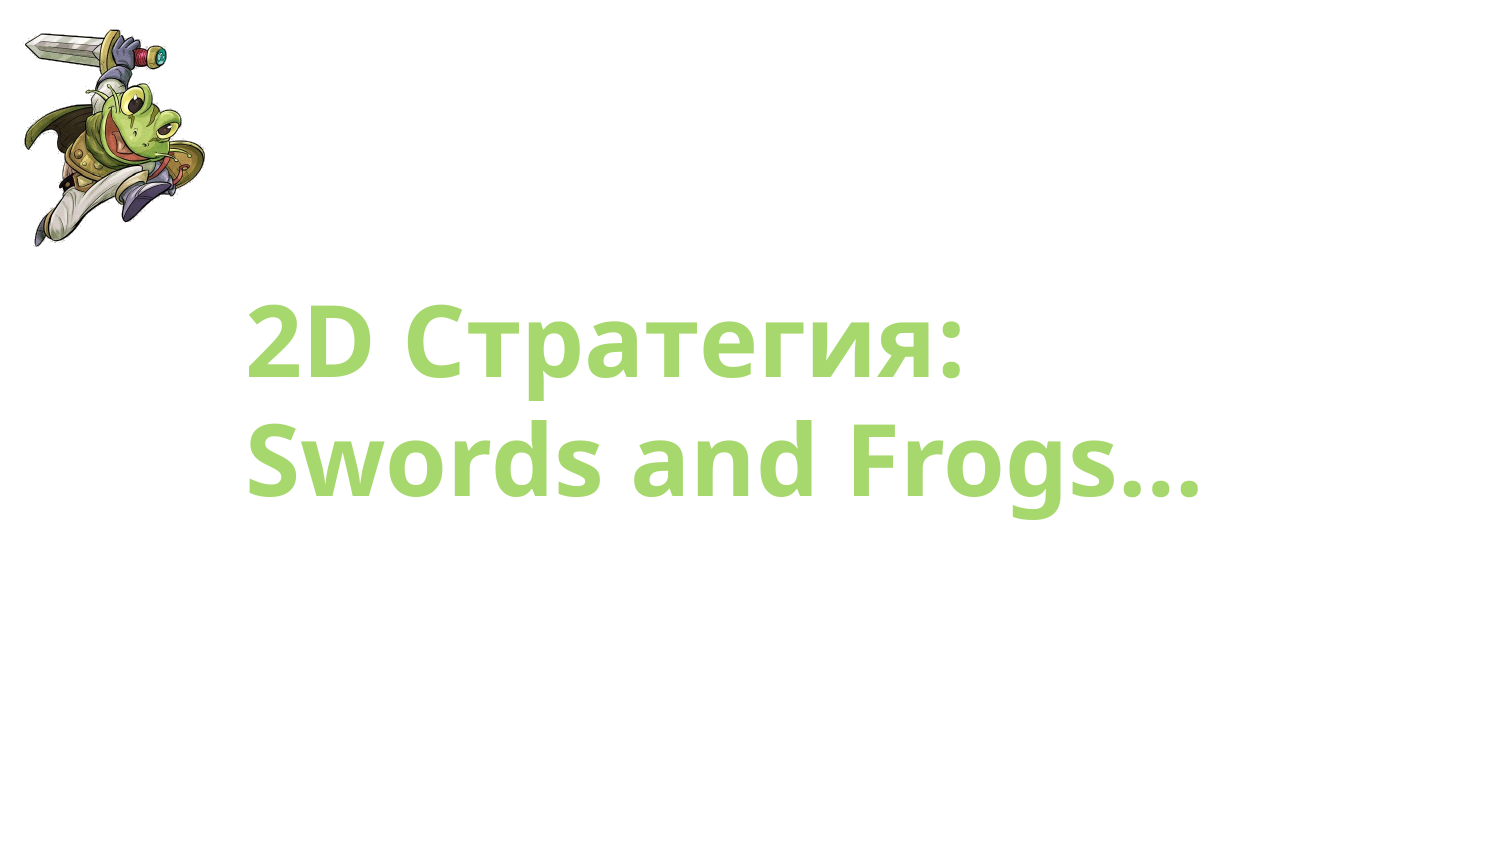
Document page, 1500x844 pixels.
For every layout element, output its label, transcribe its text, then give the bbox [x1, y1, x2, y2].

title 2D Стратегия: Swords and Frogs… [245, 277, 1362, 520]
picture [21, 28, 206, 247]
